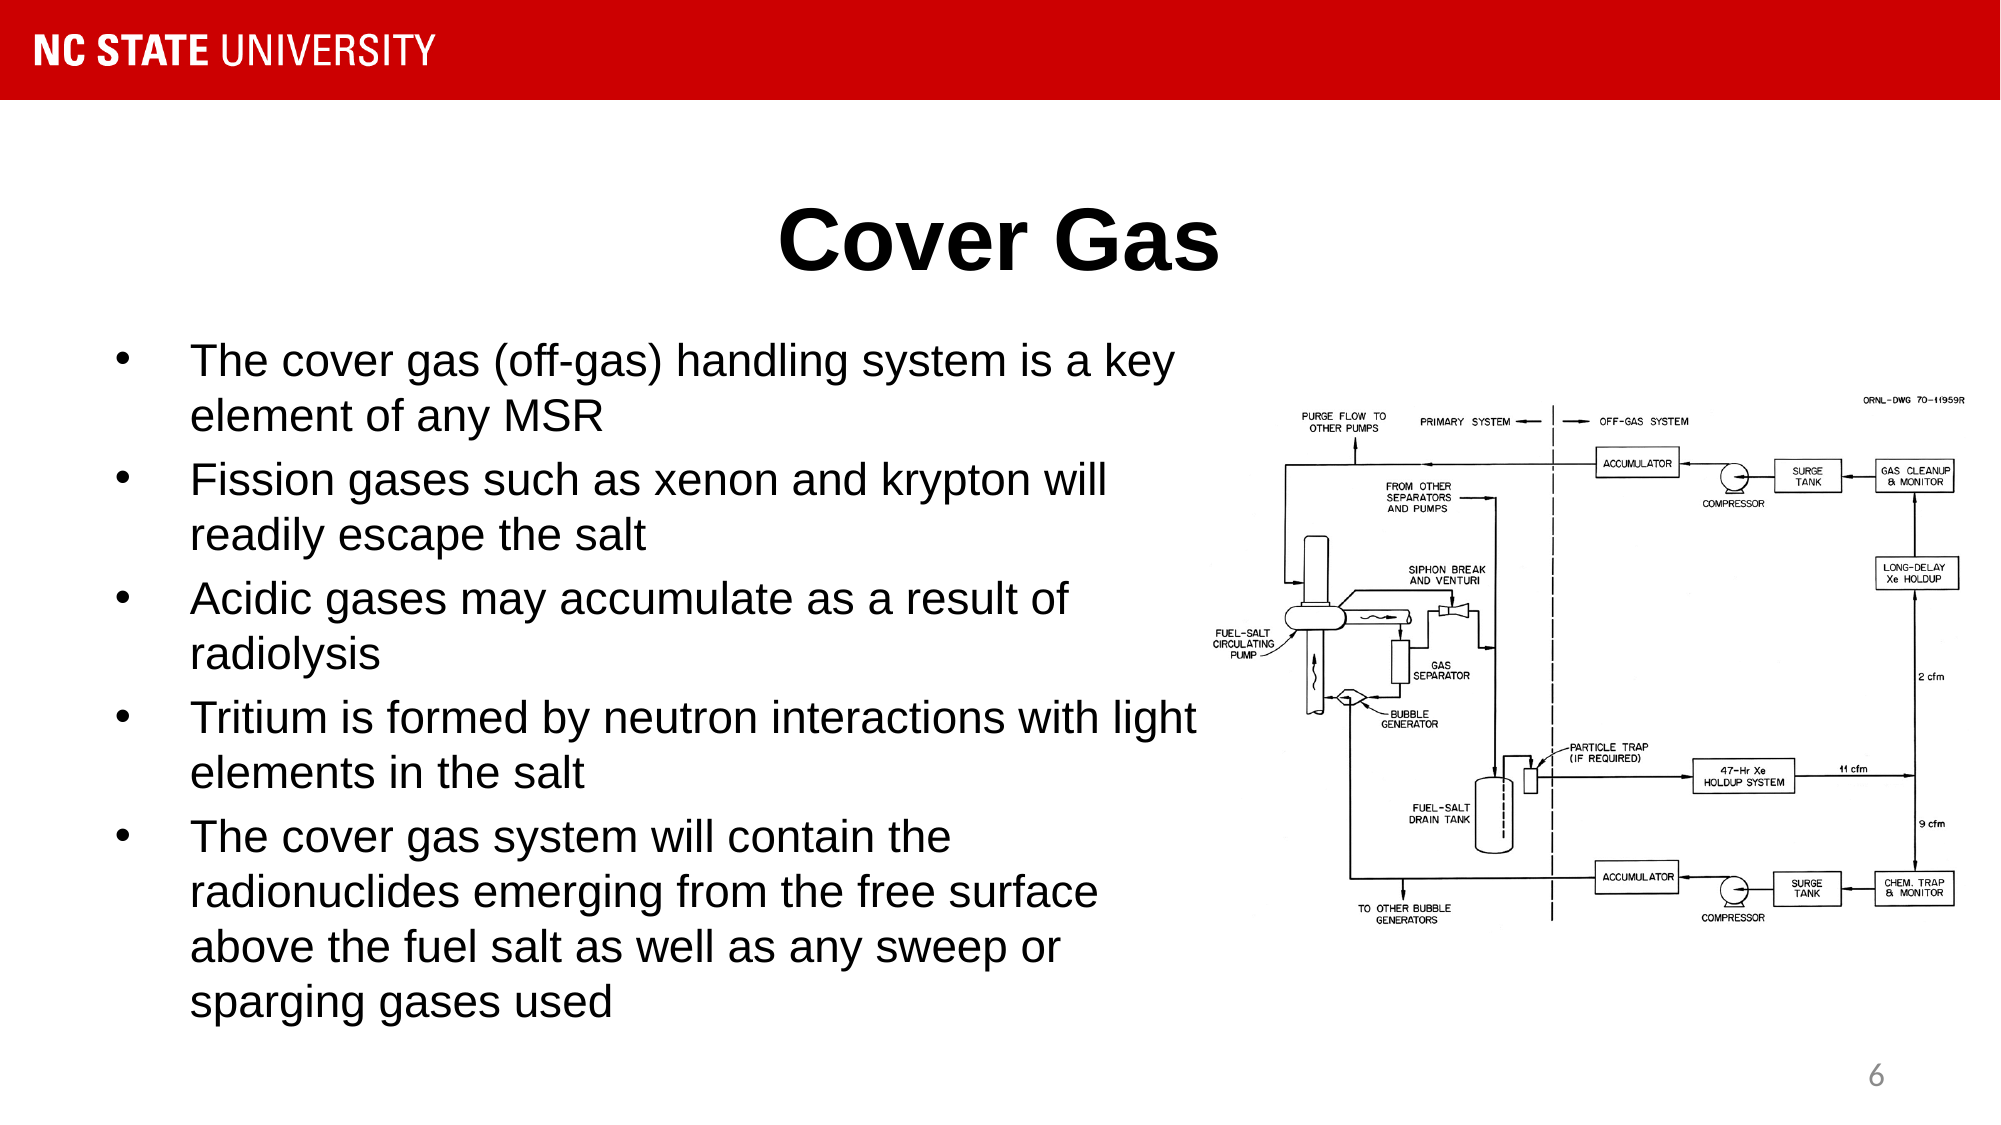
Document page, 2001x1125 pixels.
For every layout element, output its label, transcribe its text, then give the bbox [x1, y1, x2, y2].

title Cover Gas [99, 147, 1900, 323]
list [1204, 388, 1971, 933]
slide_number 6 [1433, 1042, 1900, 1103]
list The cover gas (off-gas) handling system is a key element of any MSR Fission gases such as xenon and krypton will readily escape the salt Acidic gases may accumulate as a result of radiolysis Tritium is formed by neutron interactions with light elements in the salt The cover gas system will contain the radionuclides emerging from the free surface above the fuel salt as well as any sweep or sparging gases used [99, 322, 1221, 1005]
picture [0, 0, 2001, 100]
